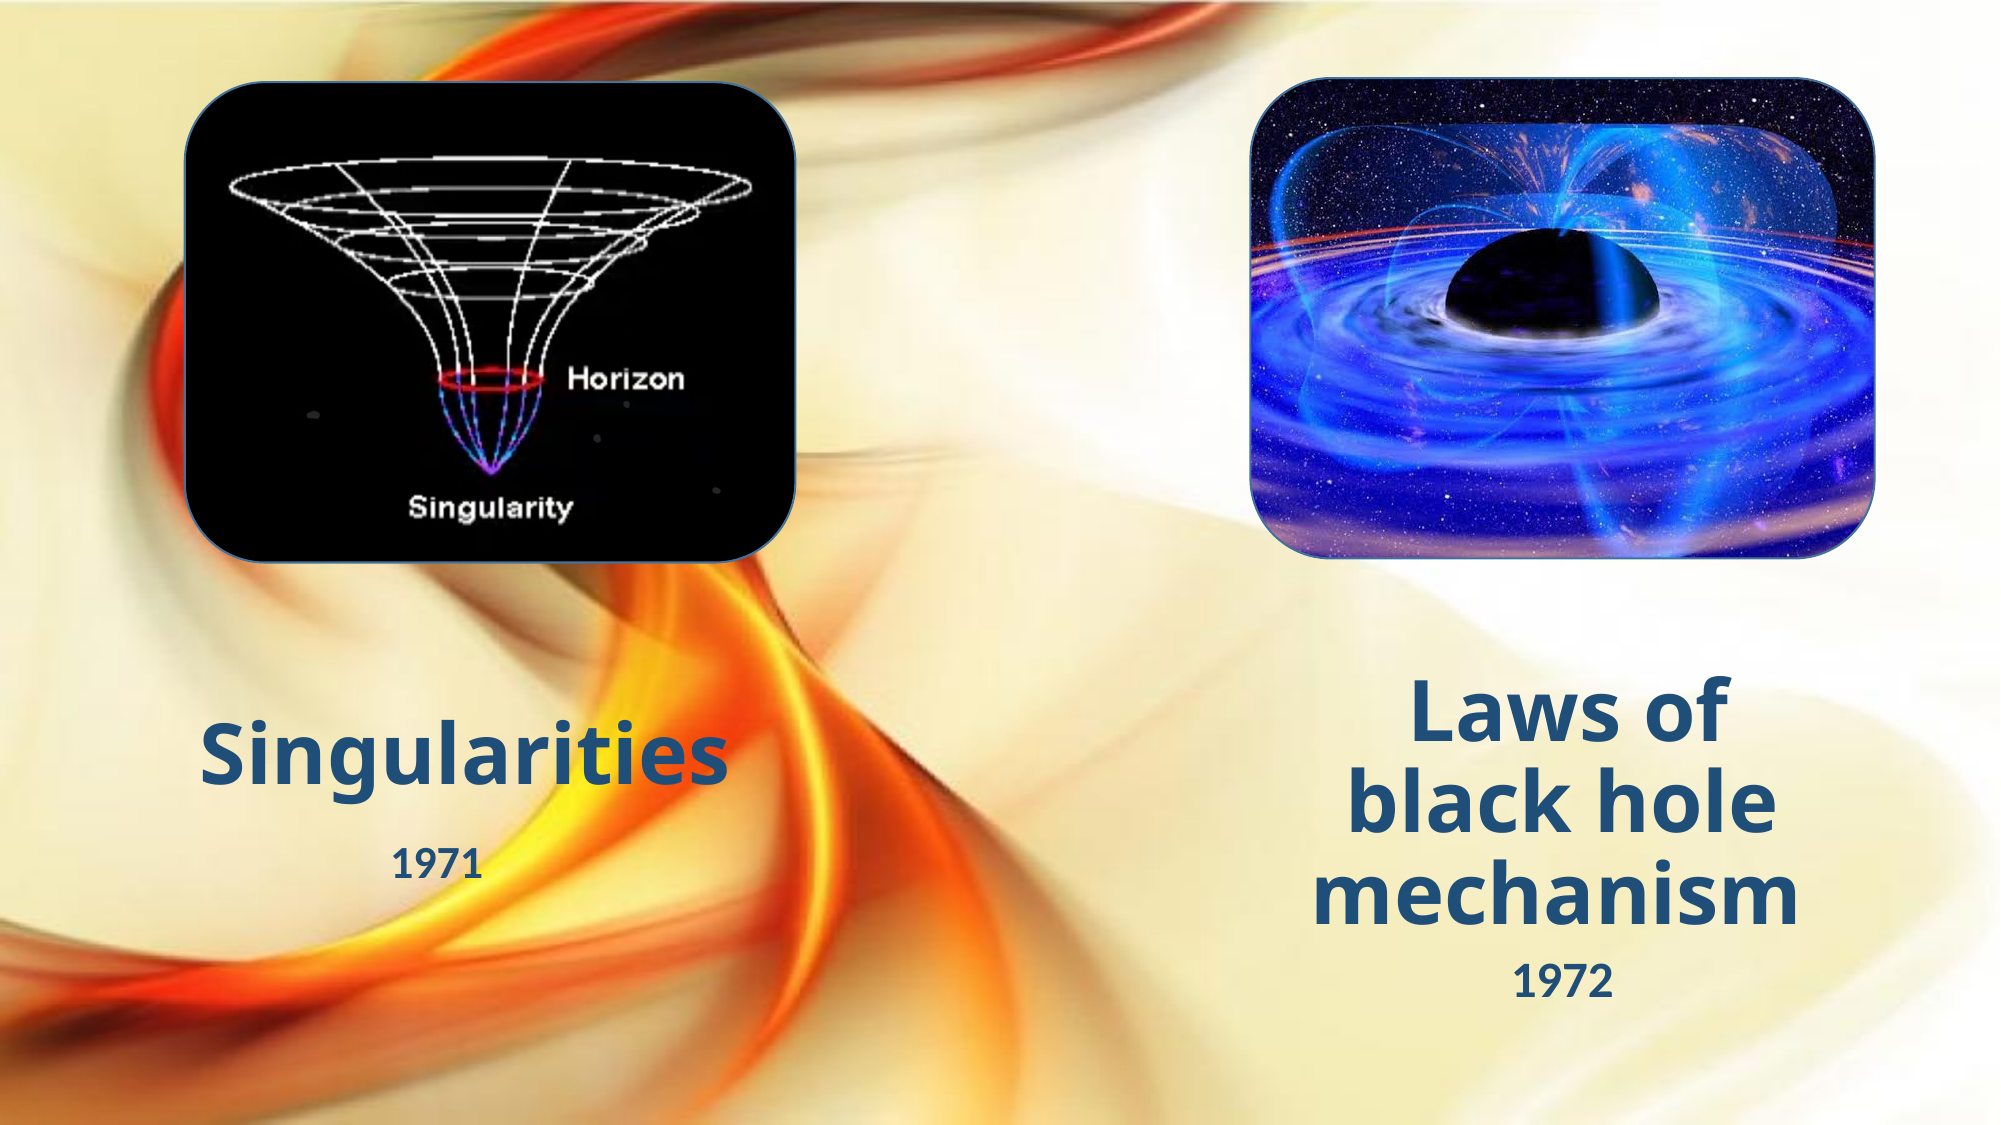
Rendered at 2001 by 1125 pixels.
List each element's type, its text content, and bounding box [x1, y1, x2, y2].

picture [0, 0, 2001, 1125]
list Singularities 1971 [184, 562, 756, 989]
text_box [1249, 77, 1876, 560]
text_box [183, 81, 797, 564]
text_box Laws of black hole mechanism 1972 [1271, 660, 1854, 1019]
